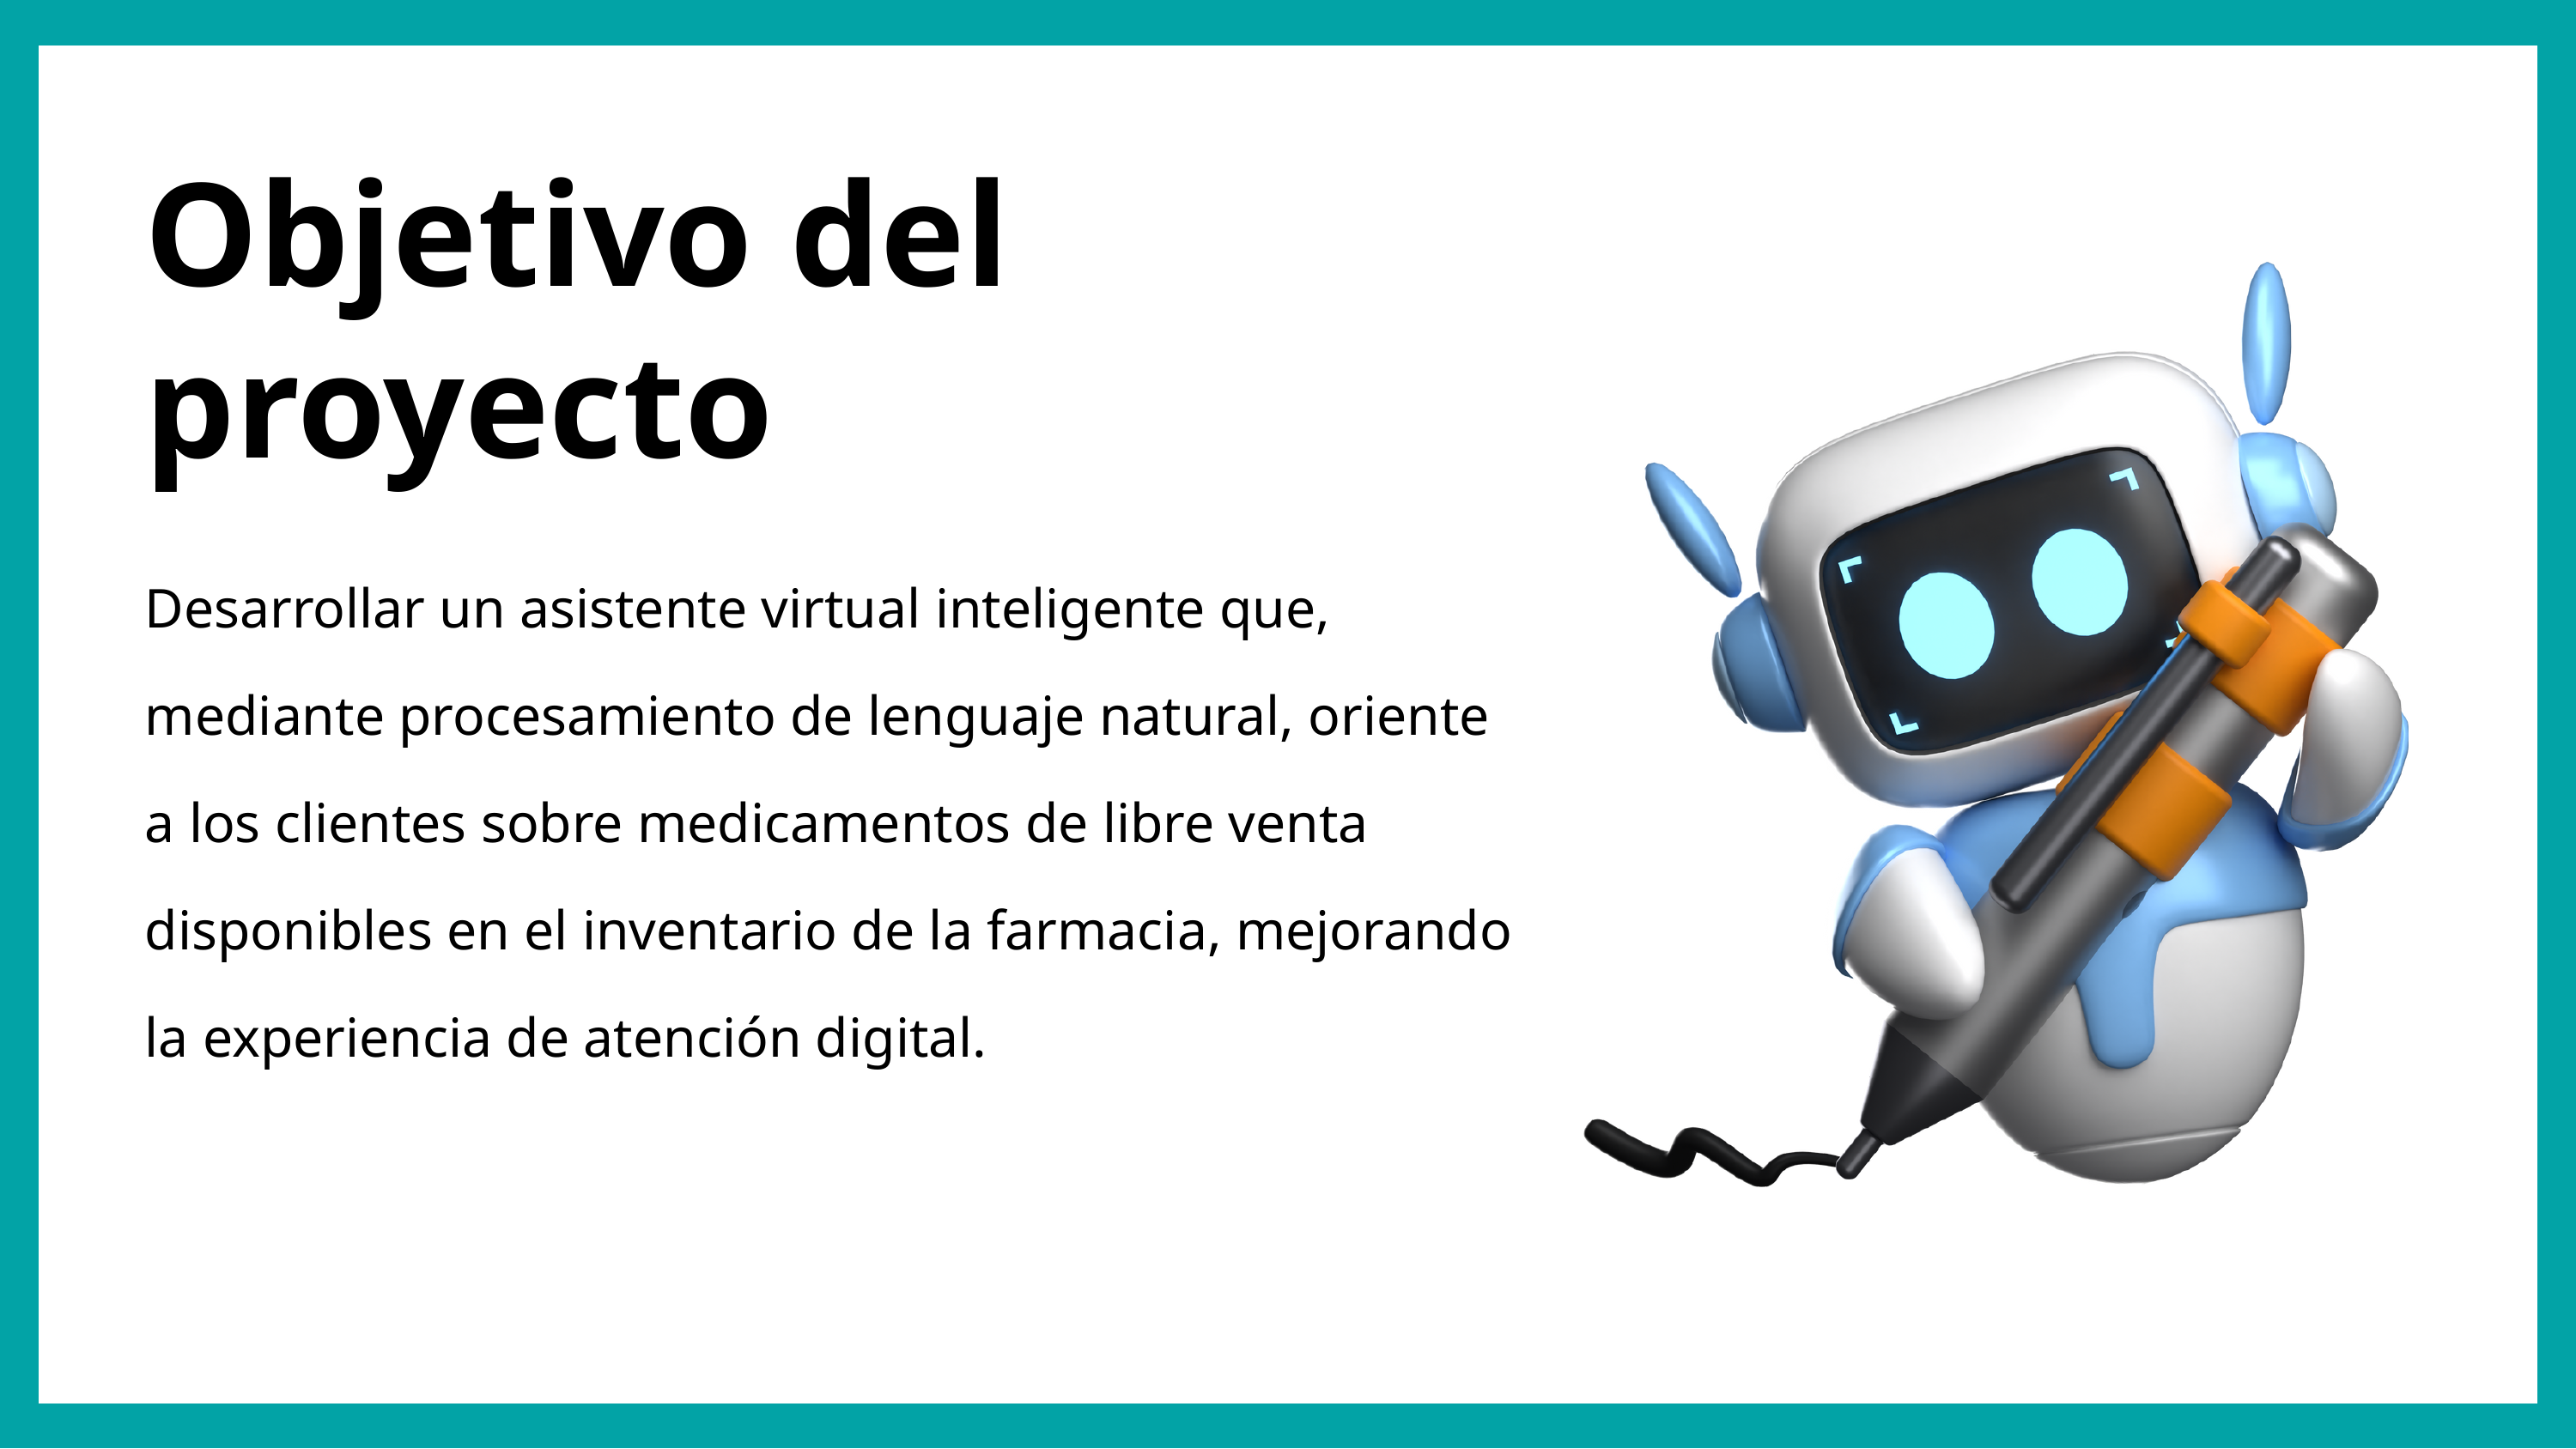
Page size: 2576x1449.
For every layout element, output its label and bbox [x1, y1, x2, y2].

text_box [0, 0, 2576, 1449]
text_box [38, 45, 2538, 1404]
